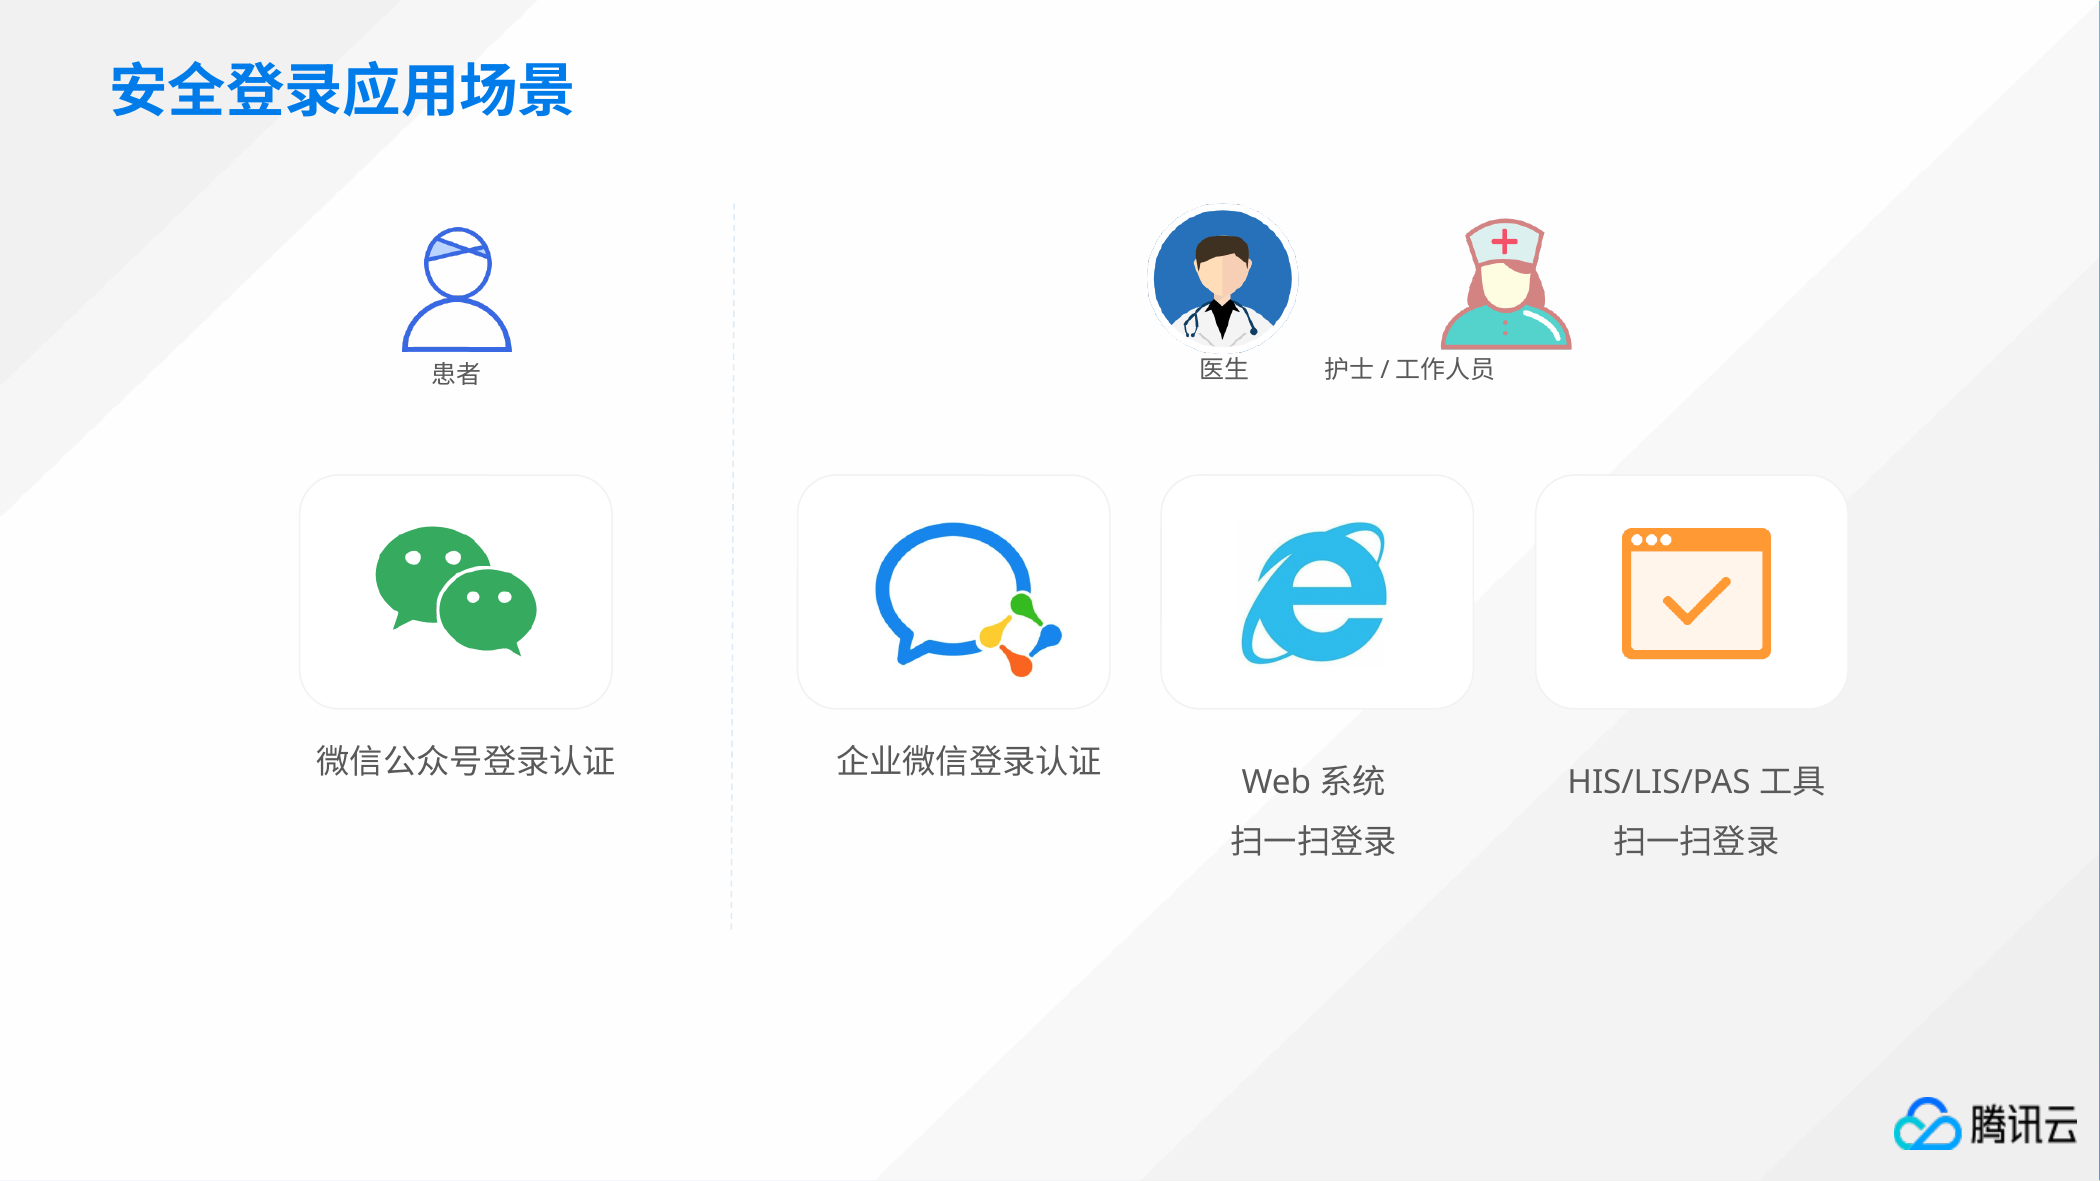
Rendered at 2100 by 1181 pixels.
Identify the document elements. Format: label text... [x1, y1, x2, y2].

picture [0, 0, 2100, 1181]
text_box [1535, 474, 1849, 709]
text_box 护士/工作人员 [1309, 346, 1511, 391]
text_box 微信公众号登录认证 [301, 733, 631, 788]
text_box 医生 [1184, 365, 1265, 391]
text_box Web系统 扫一扫登录 [1215, 733, 1412, 868]
text_box 企业微信登录认证 [821, 733, 1117, 788]
text_box [797, 474, 1110, 709]
text_box [1160, 474, 1474, 709]
text_box [299, 474, 613, 709]
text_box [731, 203, 735, 930]
text_box 患者 [416, 352, 496, 396]
text_box HIS/LIS/PAS工具 扫一扫登录 [1552, 733, 1841, 868]
text_box 安全登录应用场景 [93, 43, 1905, 142]
